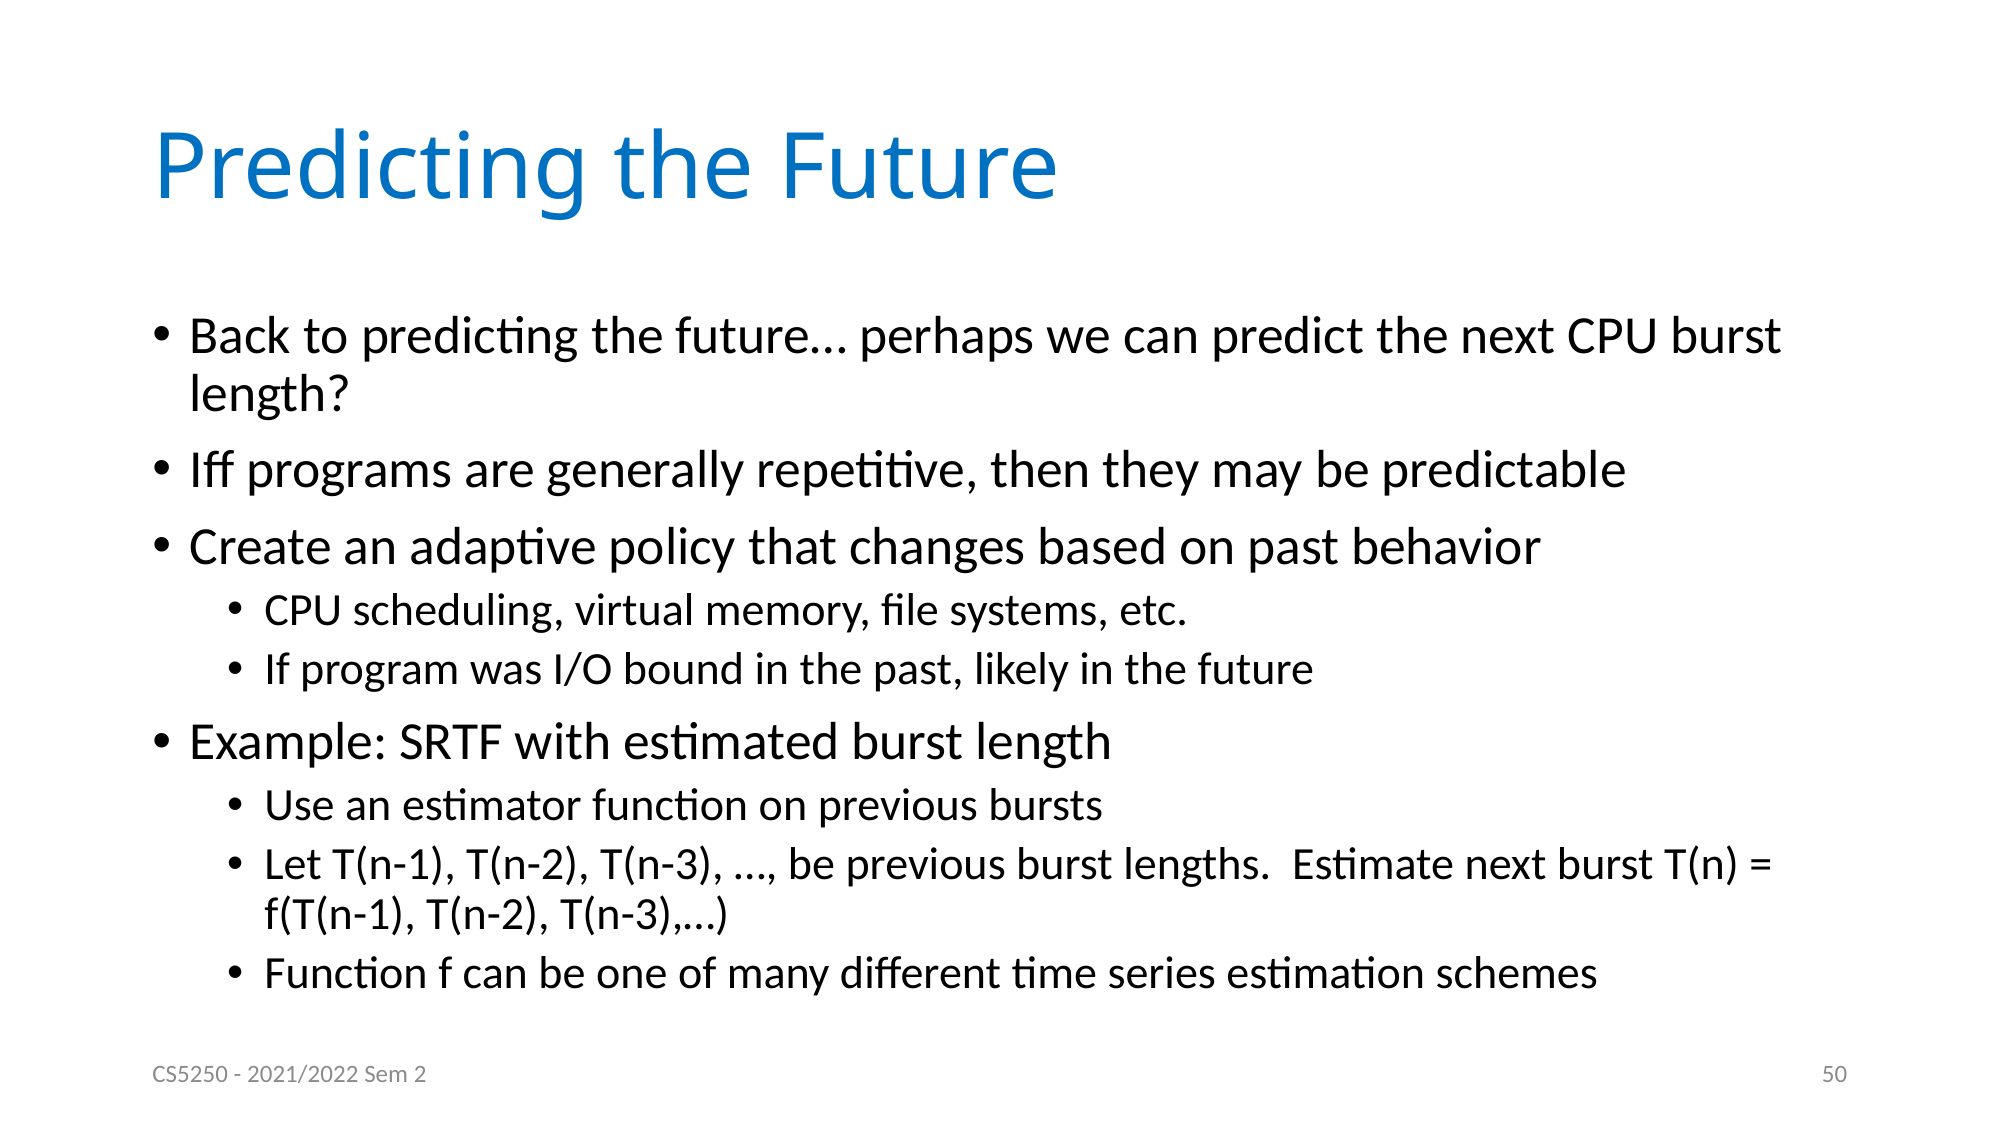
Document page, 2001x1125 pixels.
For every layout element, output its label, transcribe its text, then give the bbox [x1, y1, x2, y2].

title Predicting the Future [137, 59, 1863, 278]
list Back to predicting the future… perhaps we can predict the next CPU burst length? Iff programs are generally repetitive, then they may be predictable Create an adaptive policy that changes based on past behavior CPU scheduling, virtual memory, file systems, etc. If program was I/O bound in the past, likely in the future Example: SRTF with estimated burst length Use an estimator function on previous bursts Let T(n-1), T(n-2), T(n-3), …, be previous burst lengths. Estimate next burst T(n) = f(T(n-1), T(n-2), T(n-3),…) Function f can be one of many different time series estimation schemes [137, 299, 1863, 1014]
slide_number CS5250 - 2021/2022 Sem 2 [137, 1042, 588, 1103]
slide_number 50 [1412, 1042, 1863, 1103]
